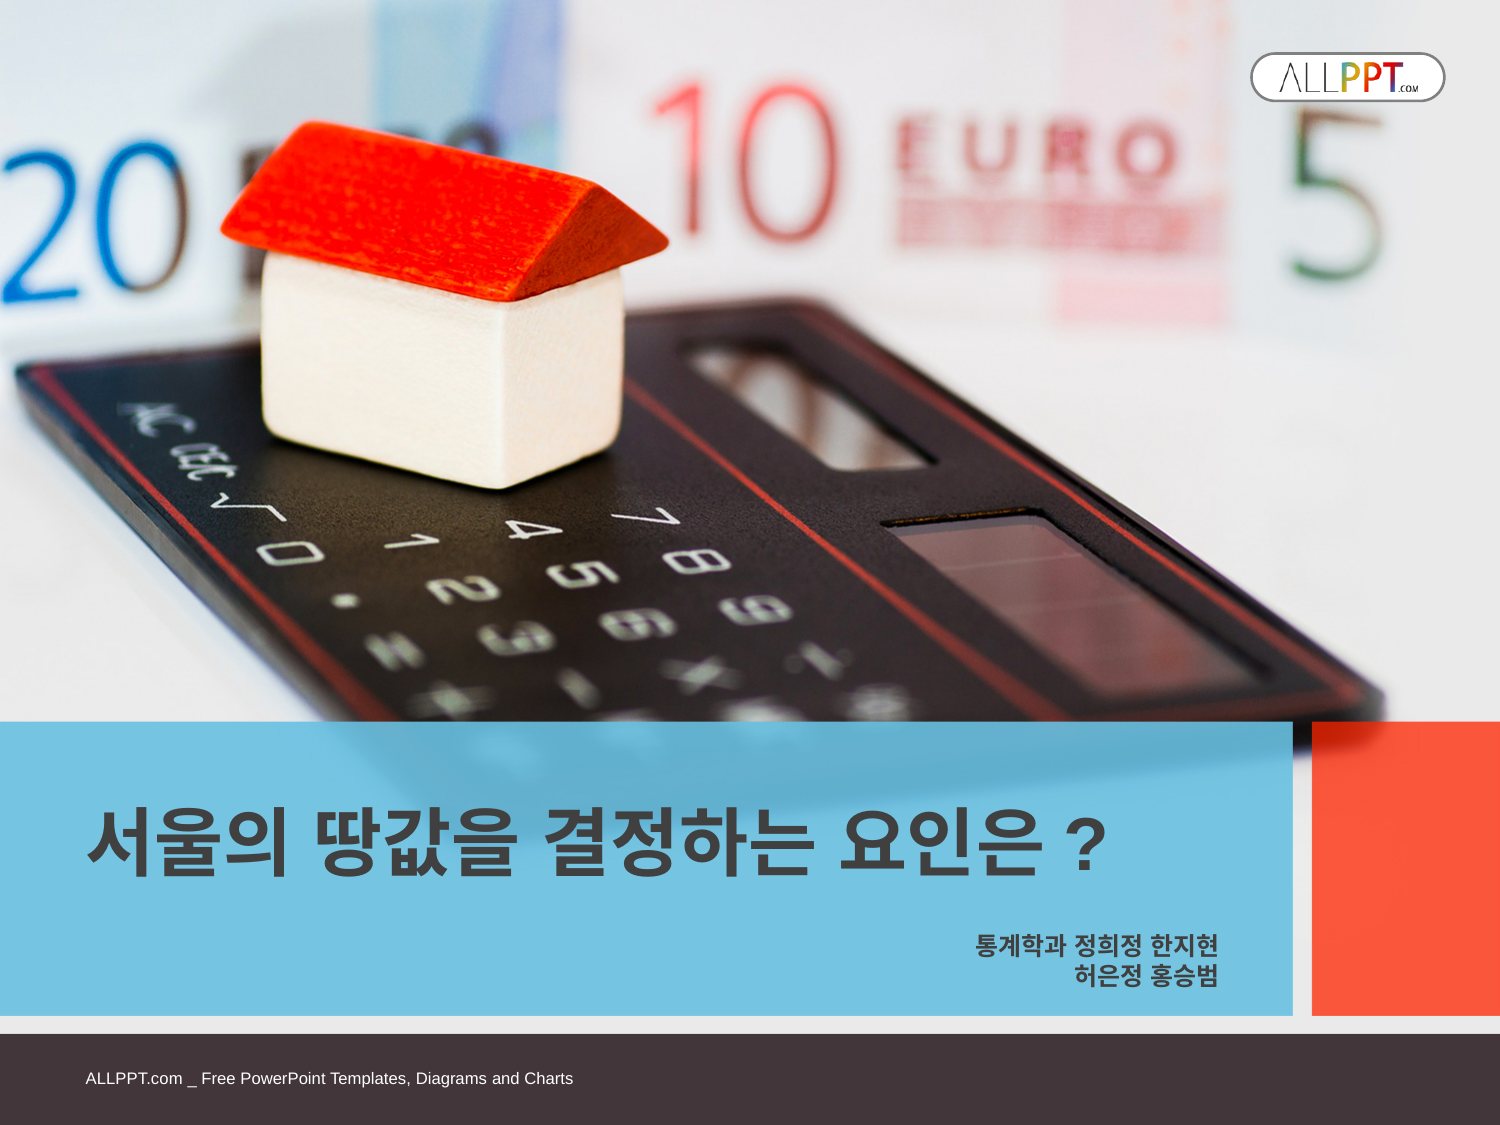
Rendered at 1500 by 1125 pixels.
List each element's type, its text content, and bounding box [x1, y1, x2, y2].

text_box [1251, 53, 1445, 101]
text_box ALLPPT.com _ Free PowerPoint Templates, Diagrams and Charts [70, 1060, 1500, 1096]
picture [0, 0, 1500, 1125]
text_box 서울의 땅값을 결정하는 요인은? [70, 788, 1235, 894]
text_box 통계학과 정희정 한지현 허은정 홍승범 [70, 923, 1235, 998]
